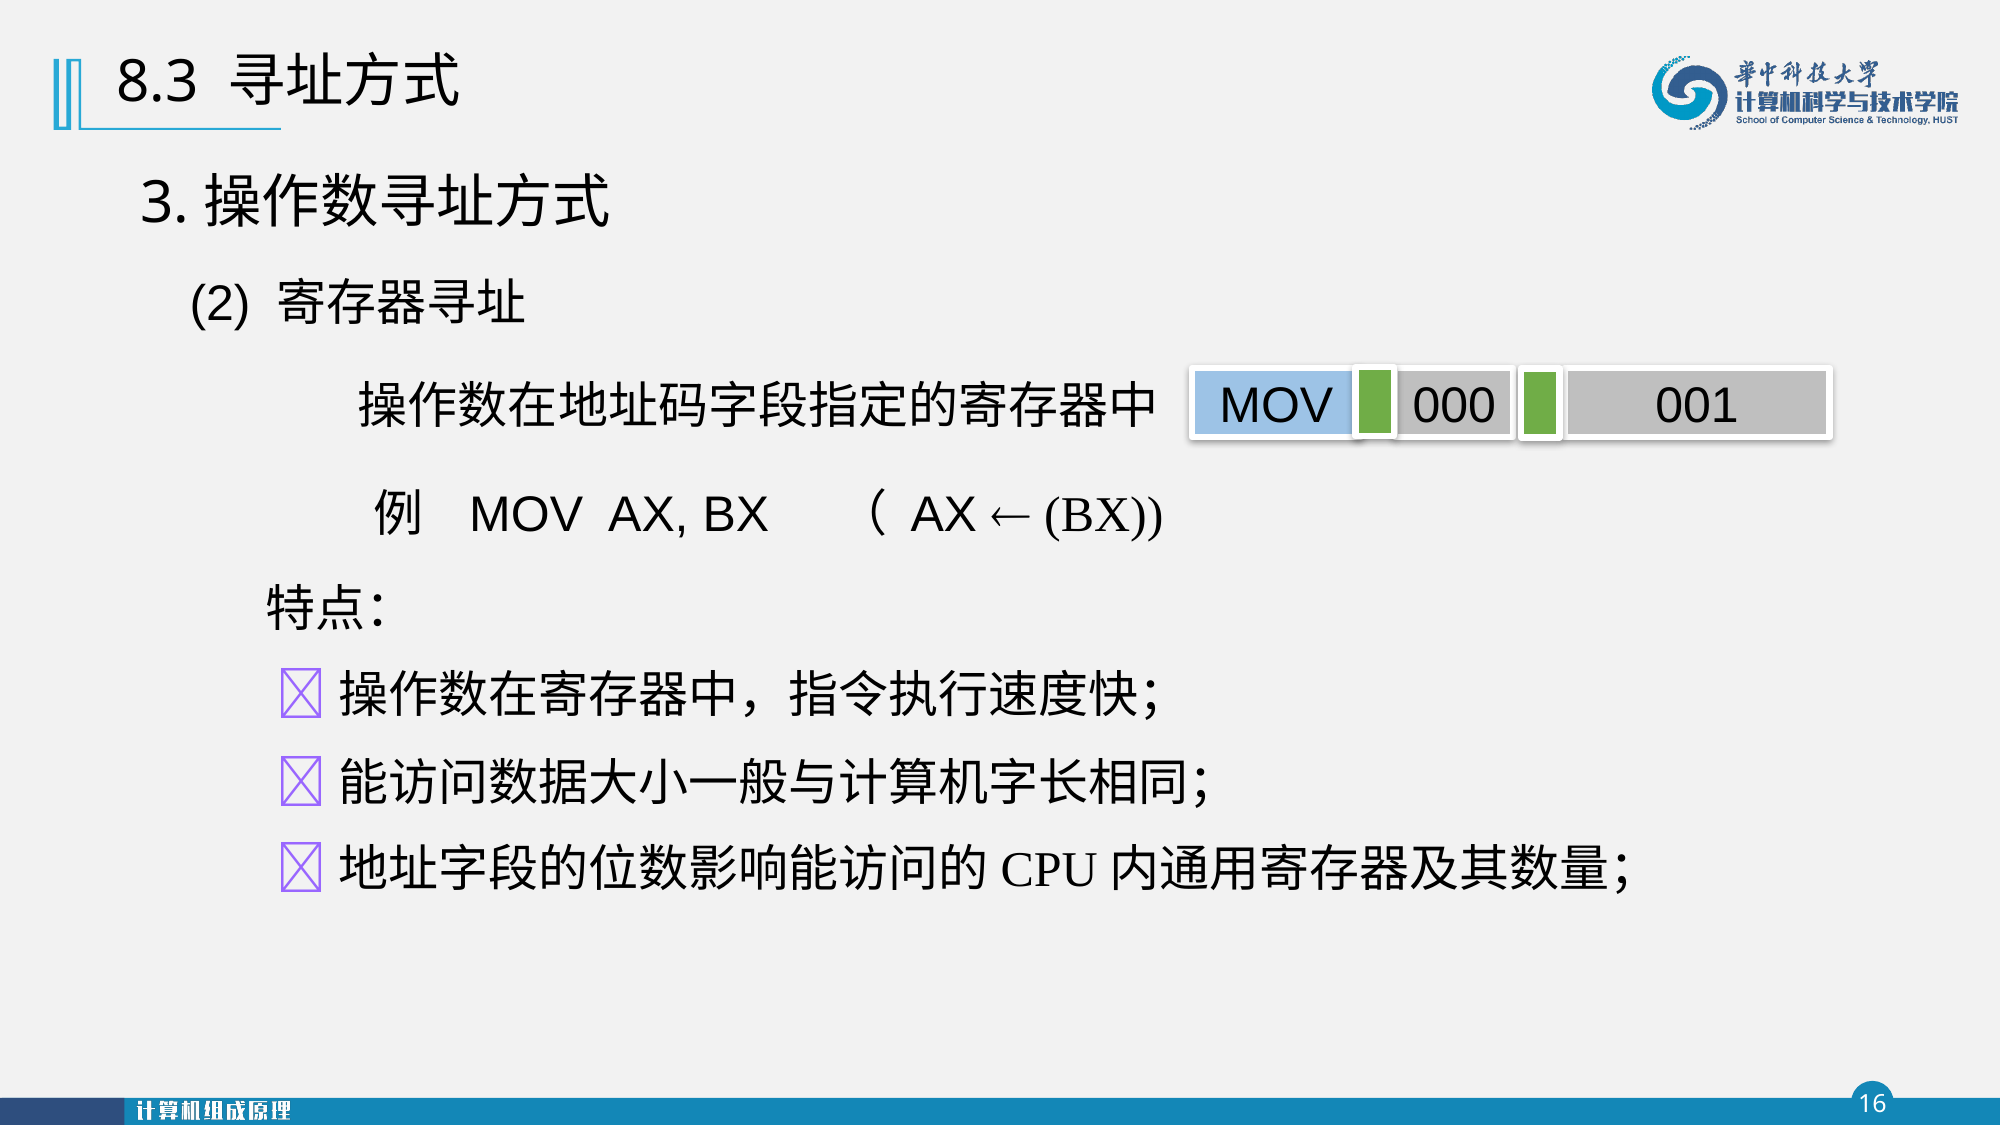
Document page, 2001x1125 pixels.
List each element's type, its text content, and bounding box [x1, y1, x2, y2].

text_box 3.操作数寻址方式 [125, 156, 704, 242]
text_box 特点： 操作数在寄存器中，指令执行速度快； 能访问数据大小一般与计算机字长相同； 地址字段的位数影响能访问的CPU内通用寄存器及其数量； [175, 547, 1893, 910]
text_box 例 MOV AX, BX （ AX  (BX)) [335, 467, 1227, 547]
picture [1652, 56, 1958, 130]
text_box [1191, 368, 1830, 438]
text_box 操作数在地址码字段指定的寄存器中 [343, 360, 1183, 451]
text_box 8.3 寻址方式 [101, 31, 704, 134]
picture [1652, 56, 1678, 81]
text_box (2) 寄存器寻址 [174, 263, 542, 339]
